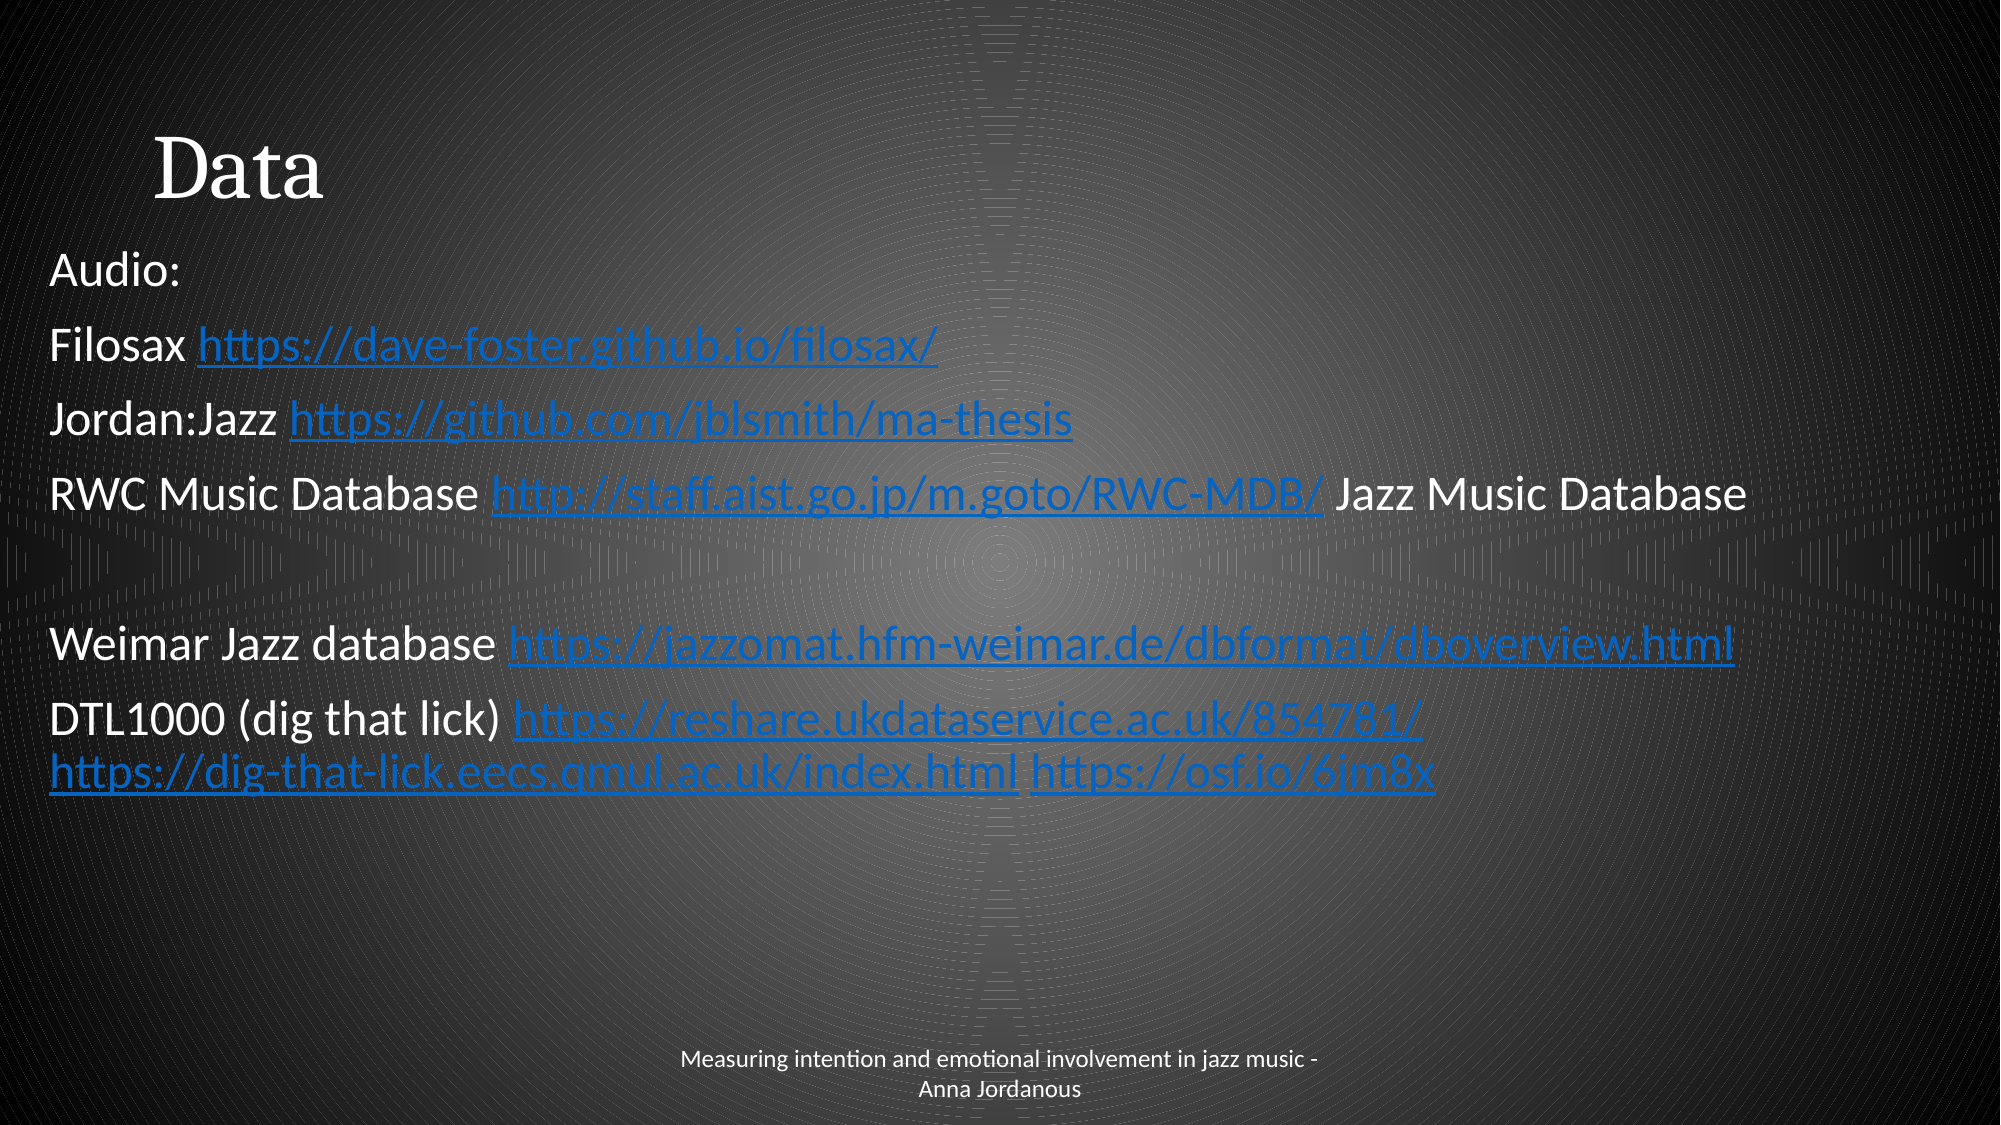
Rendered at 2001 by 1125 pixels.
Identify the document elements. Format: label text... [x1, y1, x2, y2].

list Audio: Filosax https://dave-foster.github.io/filosax/ Jordan:Jazz https://github.com/jblsmith/ma-thesis RWC Music Database http://staff.aist.go.jp/m.goto/RWC-MDB/ Jazz Music Database Weimar Jazz database https://jazzomat.hfm-weimar.de/dbformat/dboverview.html DTL1000 (dig that lick) https://reshare.ukdataservice.ac.uk/854781/ https://dig-that-lick.eecs.qmul.ac.uk/index.html https://osf.io/6jm8x [34, 235, 1975, 1014]
footer Measuring intention and emotional involvement in jazz music - Anna Jordanous [662, 1042, 1338, 1103]
title Data [137, 59, 1863, 235]
